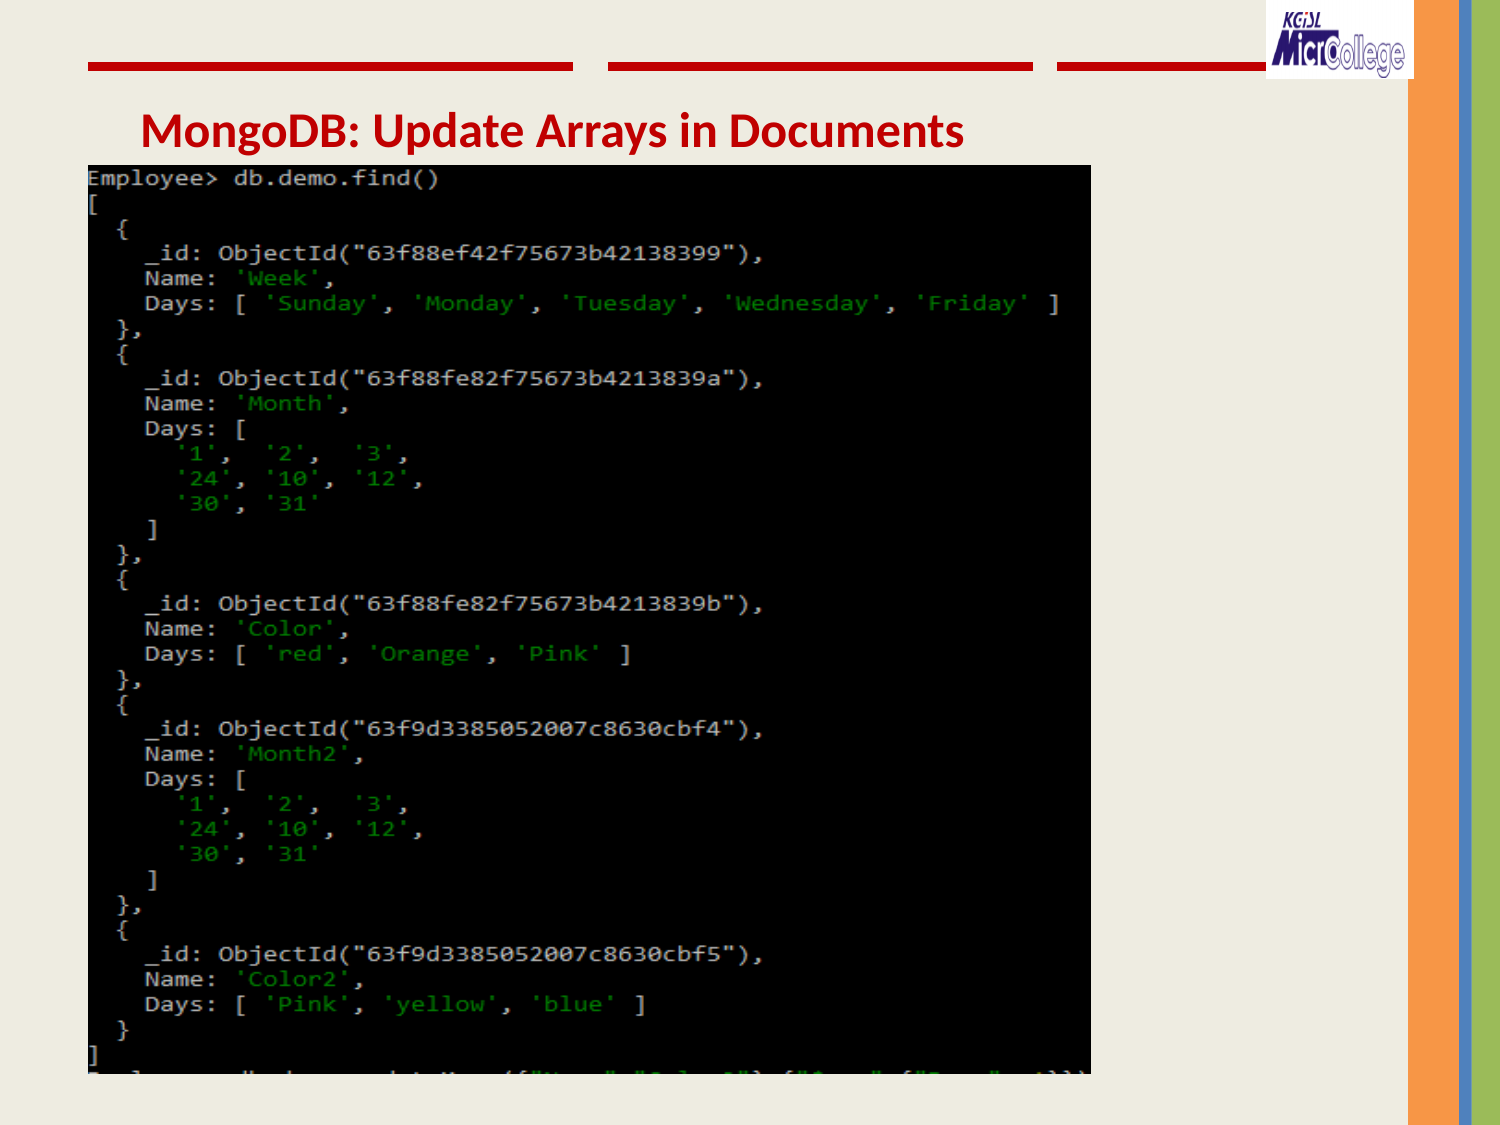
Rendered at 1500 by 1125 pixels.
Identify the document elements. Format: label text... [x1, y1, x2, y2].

list MongoDB: Update Arrays in Documents [87, 90, 1363, 1100]
picture [88, 165, 1092, 1074]
picture [1266, 0, 1415, 79]
